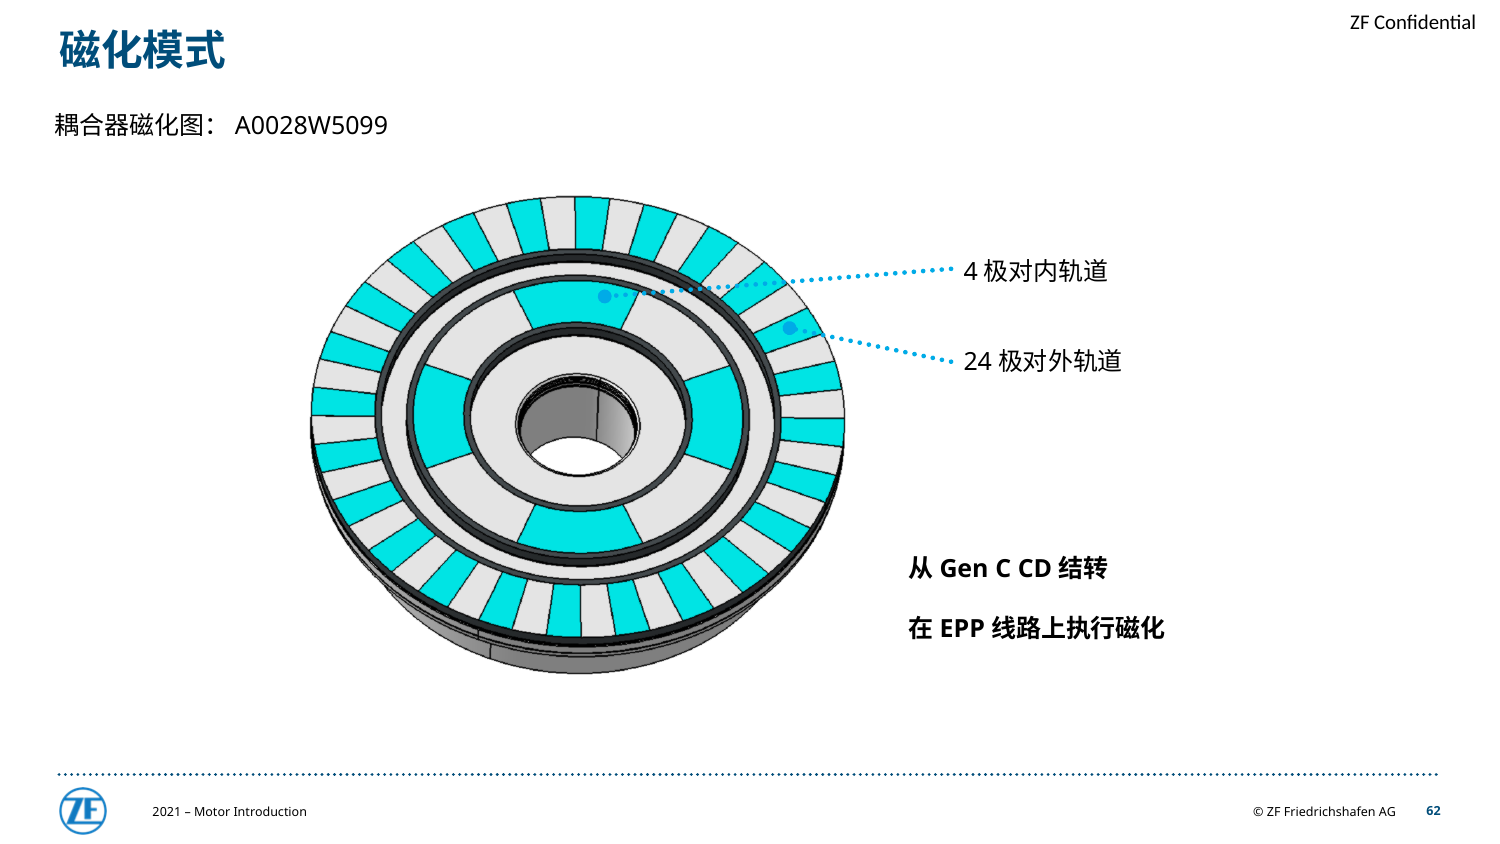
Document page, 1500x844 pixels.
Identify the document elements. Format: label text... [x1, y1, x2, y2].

text_box 耦合器磁化图：A0028W5099 [54, 109, 389, 140]
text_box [789, 327, 952, 362]
text_box 4极对内轨道 24极对外轨道 [963, 255, 1124, 376]
slide_number 62 [1411, 802, 1441, 820]
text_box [604, 268, 952, 297]
picture [59, 787, 107, 835]
text_box 从Gen C CD结转 在EPP线路上执行磁化 [908, 552, 1166, 643]
picture [299, 183, 862, 683]
footer 2021 – Motor Introduction [152, 802, 1009, 820]
title 磁化模式 [59, 23, 1441, 121]
